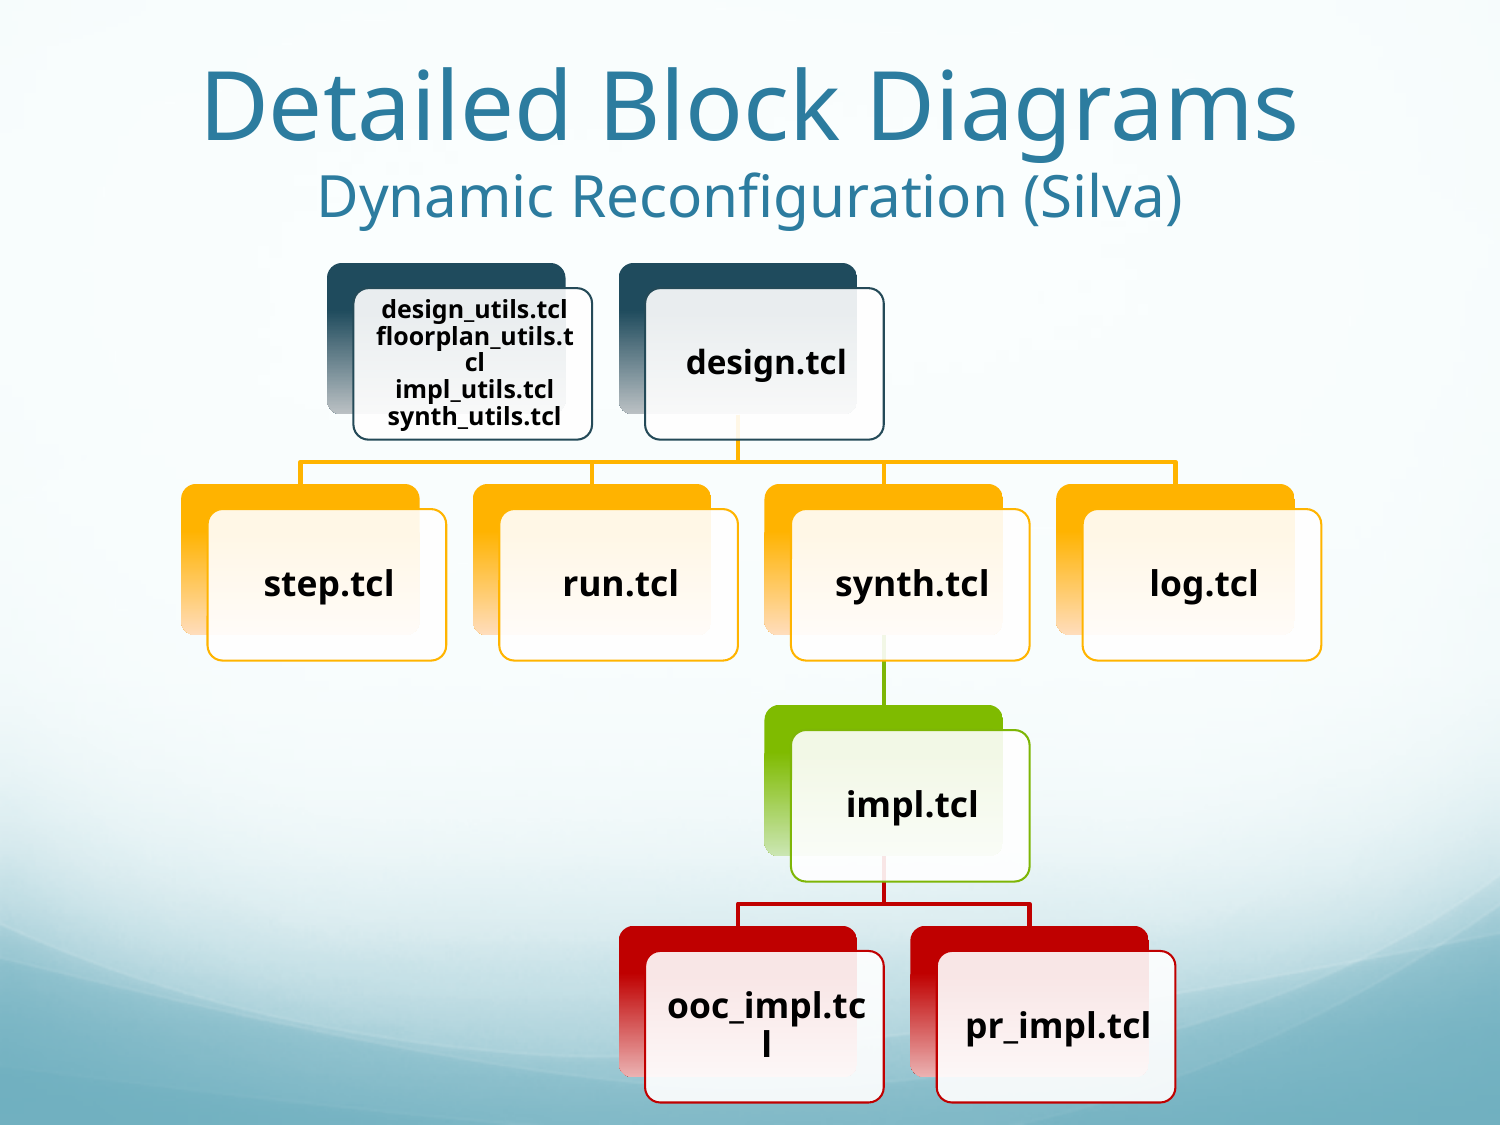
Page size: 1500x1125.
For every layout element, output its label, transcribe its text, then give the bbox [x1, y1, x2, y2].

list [58, 261, 1444, 1104]
title Detailed Block Diagrams Dynamic Reconfiguration (Silva) [90, 17, 1410, 237]
